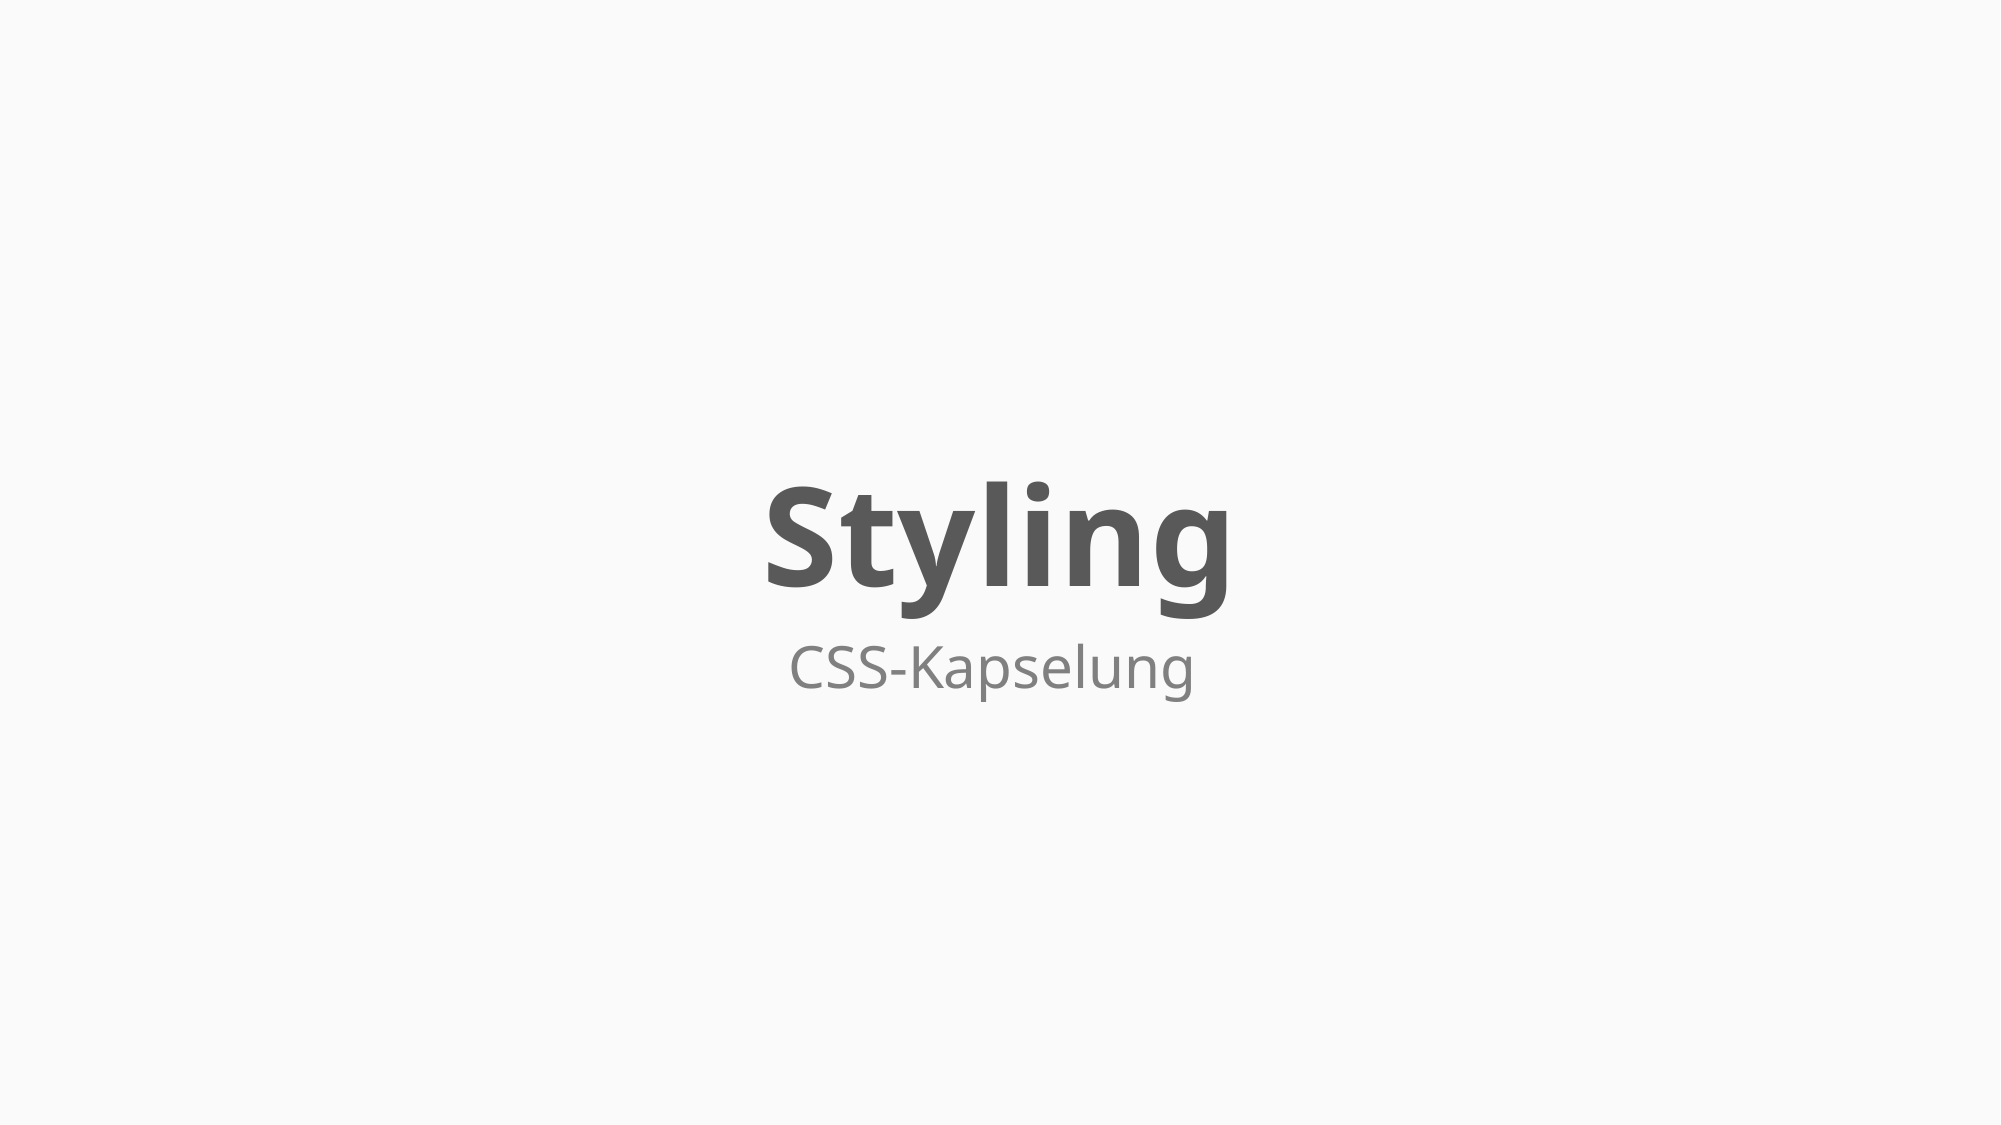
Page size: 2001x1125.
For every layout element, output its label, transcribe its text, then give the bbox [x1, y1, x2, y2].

text_box CSS-Kapselung [364, 622, 1636, 708]
text_box Styling [364, 441, 1636, 621]
